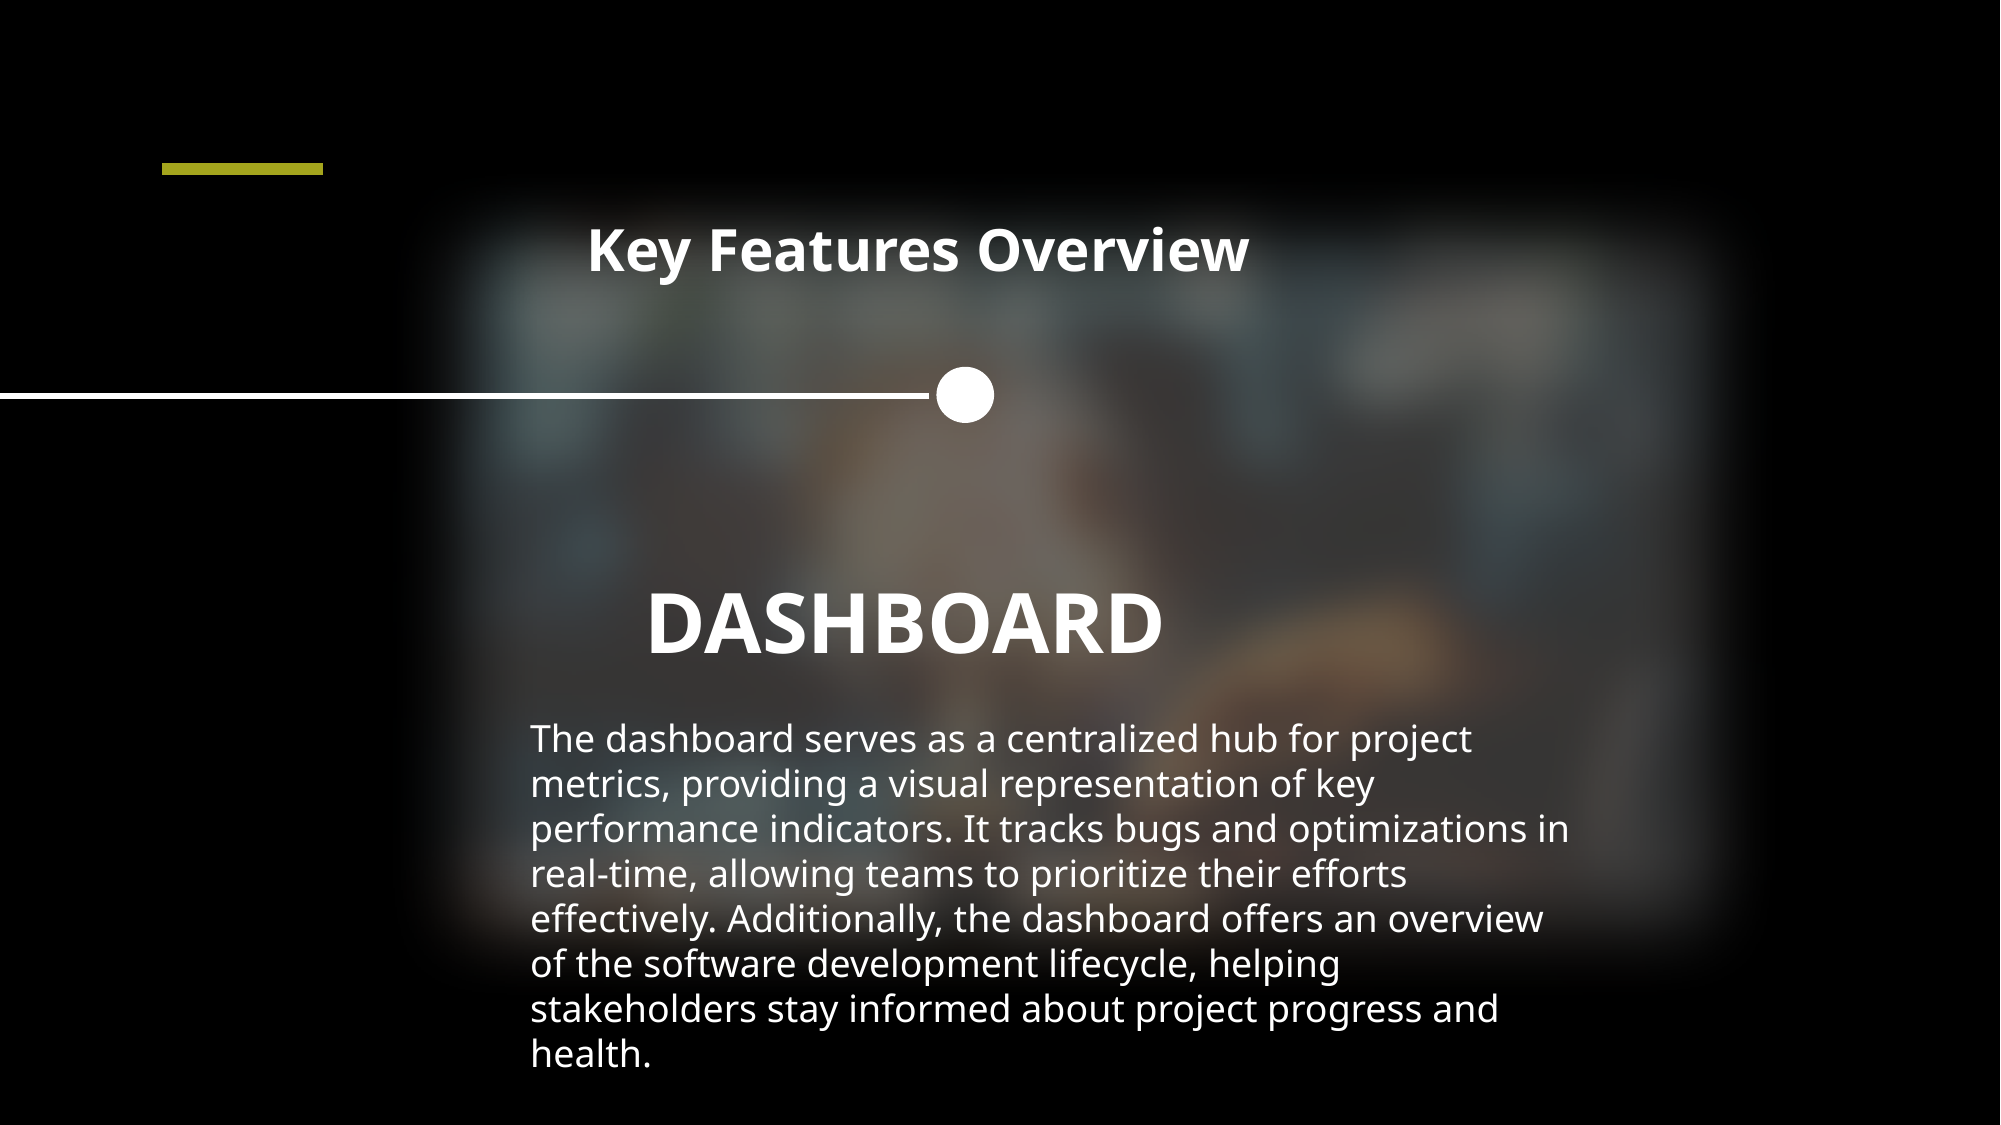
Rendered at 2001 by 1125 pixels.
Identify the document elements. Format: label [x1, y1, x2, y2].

picture [379, 160, 1790, 1010]
text_box [515, 562, 1631, 1041]
